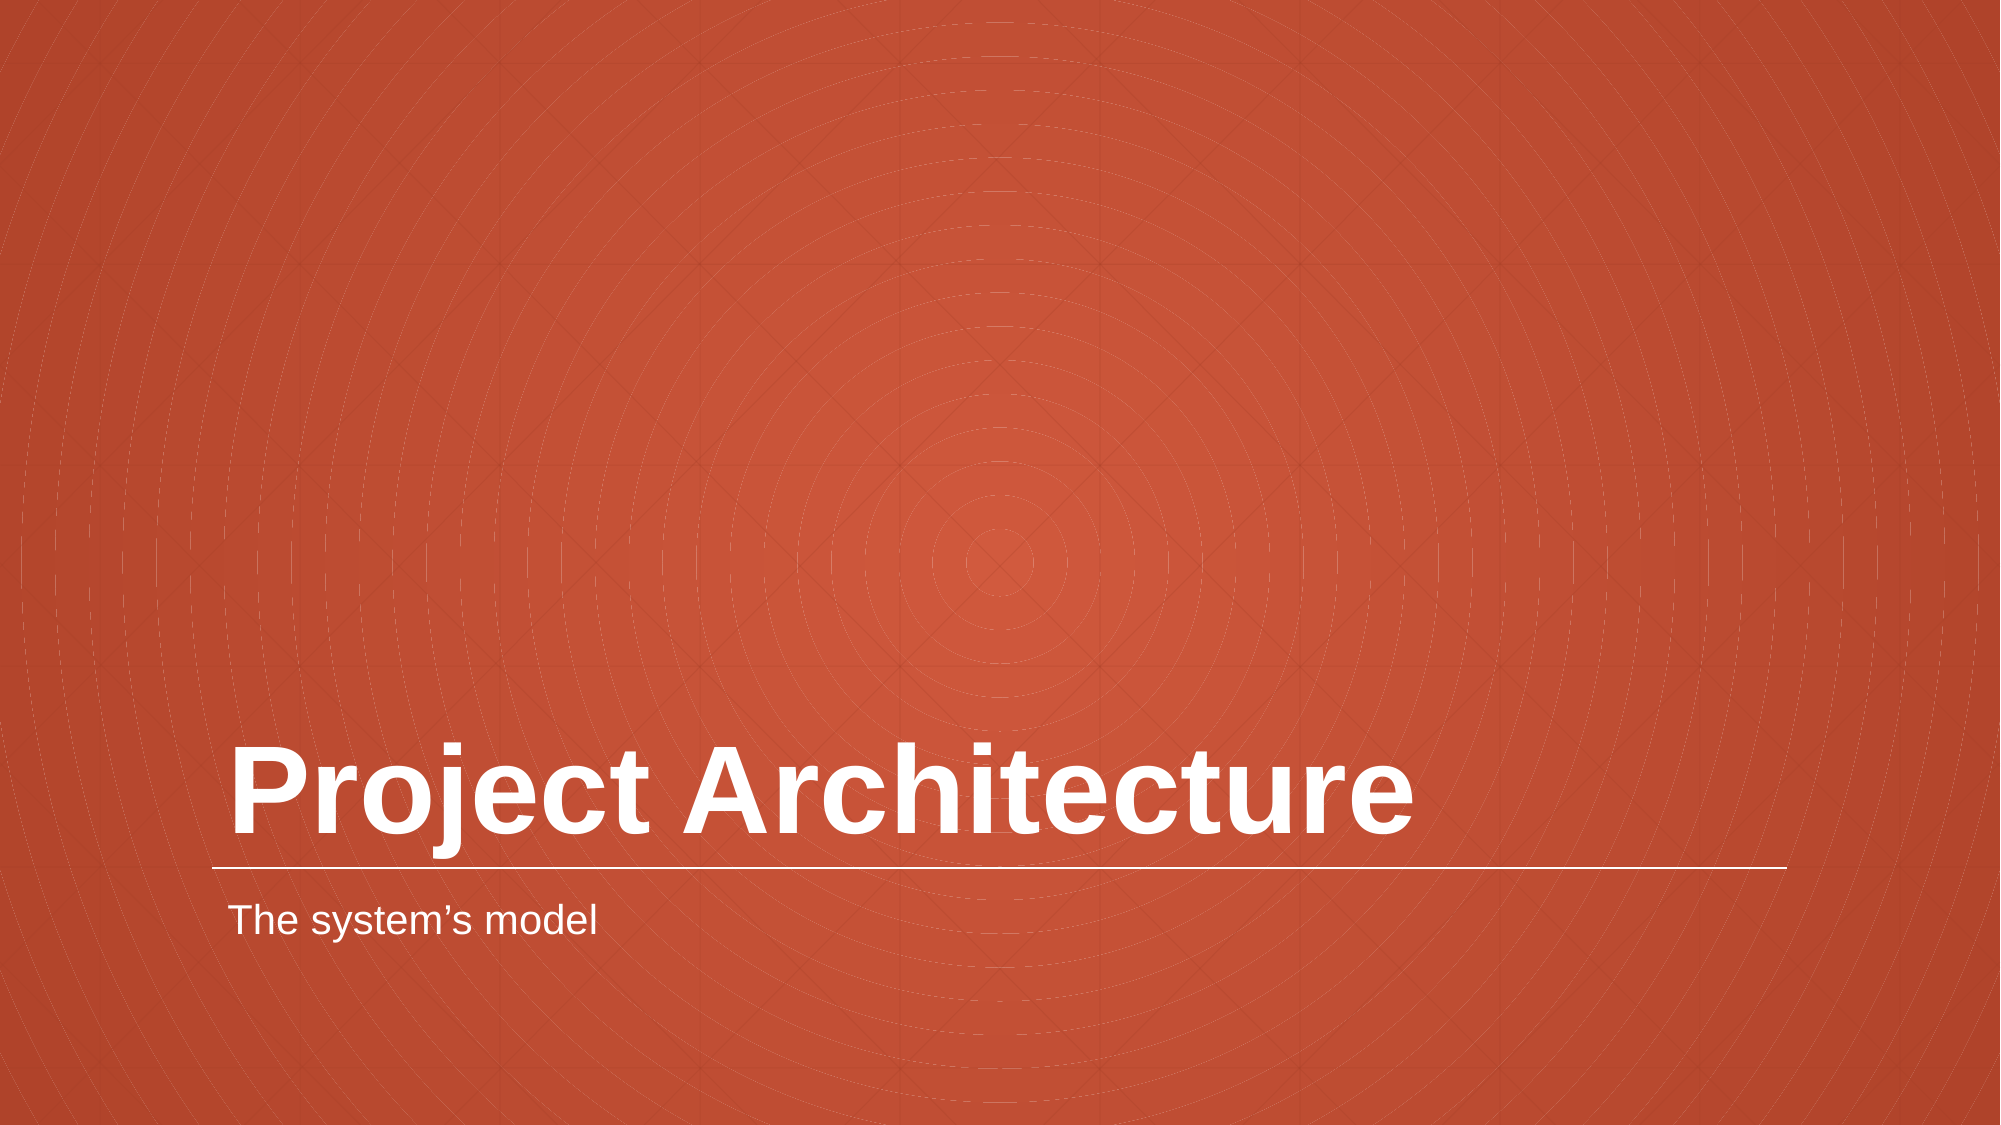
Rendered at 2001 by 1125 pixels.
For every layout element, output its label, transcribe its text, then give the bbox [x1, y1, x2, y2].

list The system’s model [212, 891, 1788, 966]
title Project Architecture [212, 416, 1788, 867]
